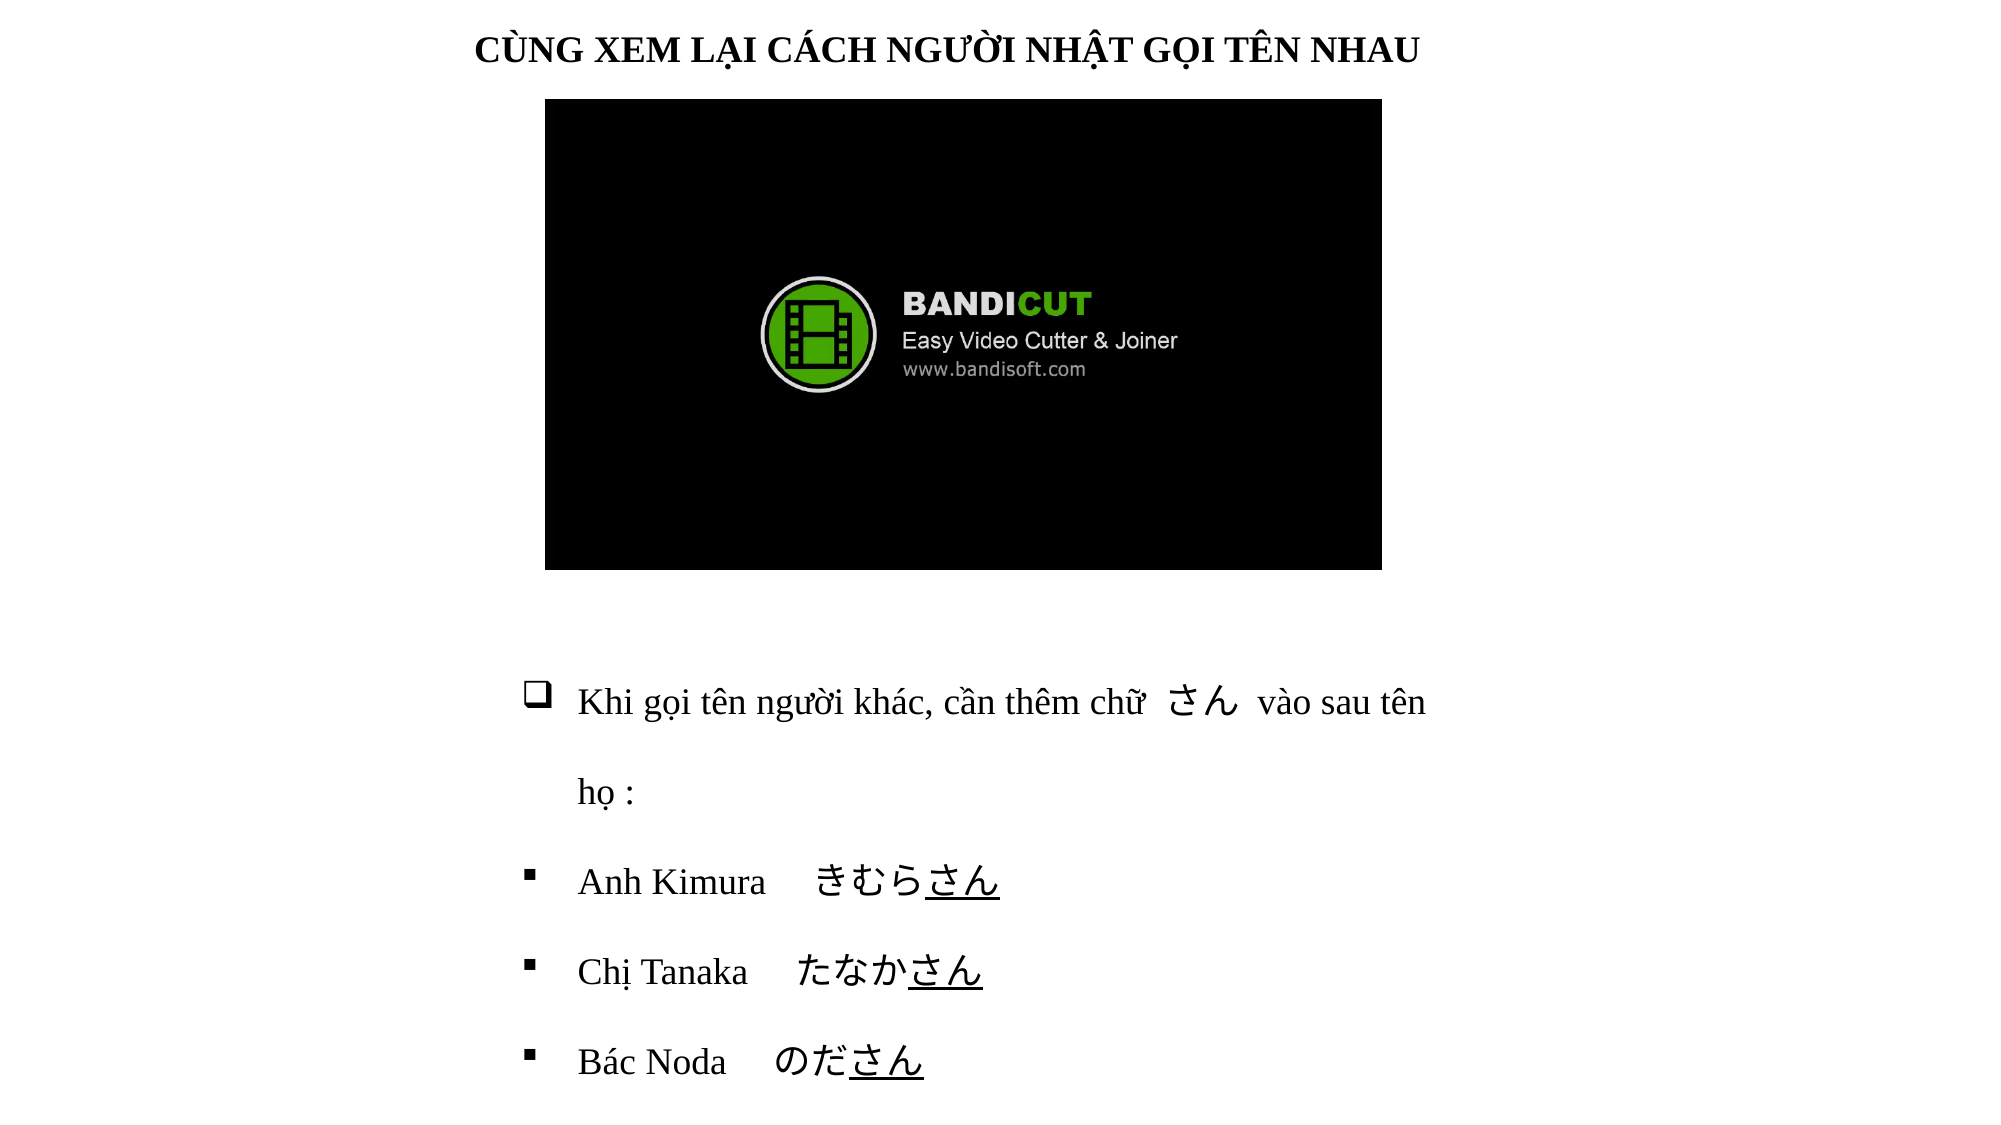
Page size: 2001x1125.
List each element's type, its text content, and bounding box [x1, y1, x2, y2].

text_box Khi gọi tên người khác, cần thêm chữ さん vào sau tên họ : Anh Kimura きむらさん Chị Tanaka たなかさん Bác Noda のださん [506, 624, 1507, 1090]
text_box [544, 98, 1383, 571]
text_box CÙNG XEM LẠI CÁCH NGƯỜI NHẬT GỌI TÊN NHAU [459, 17, 1747, 77]
